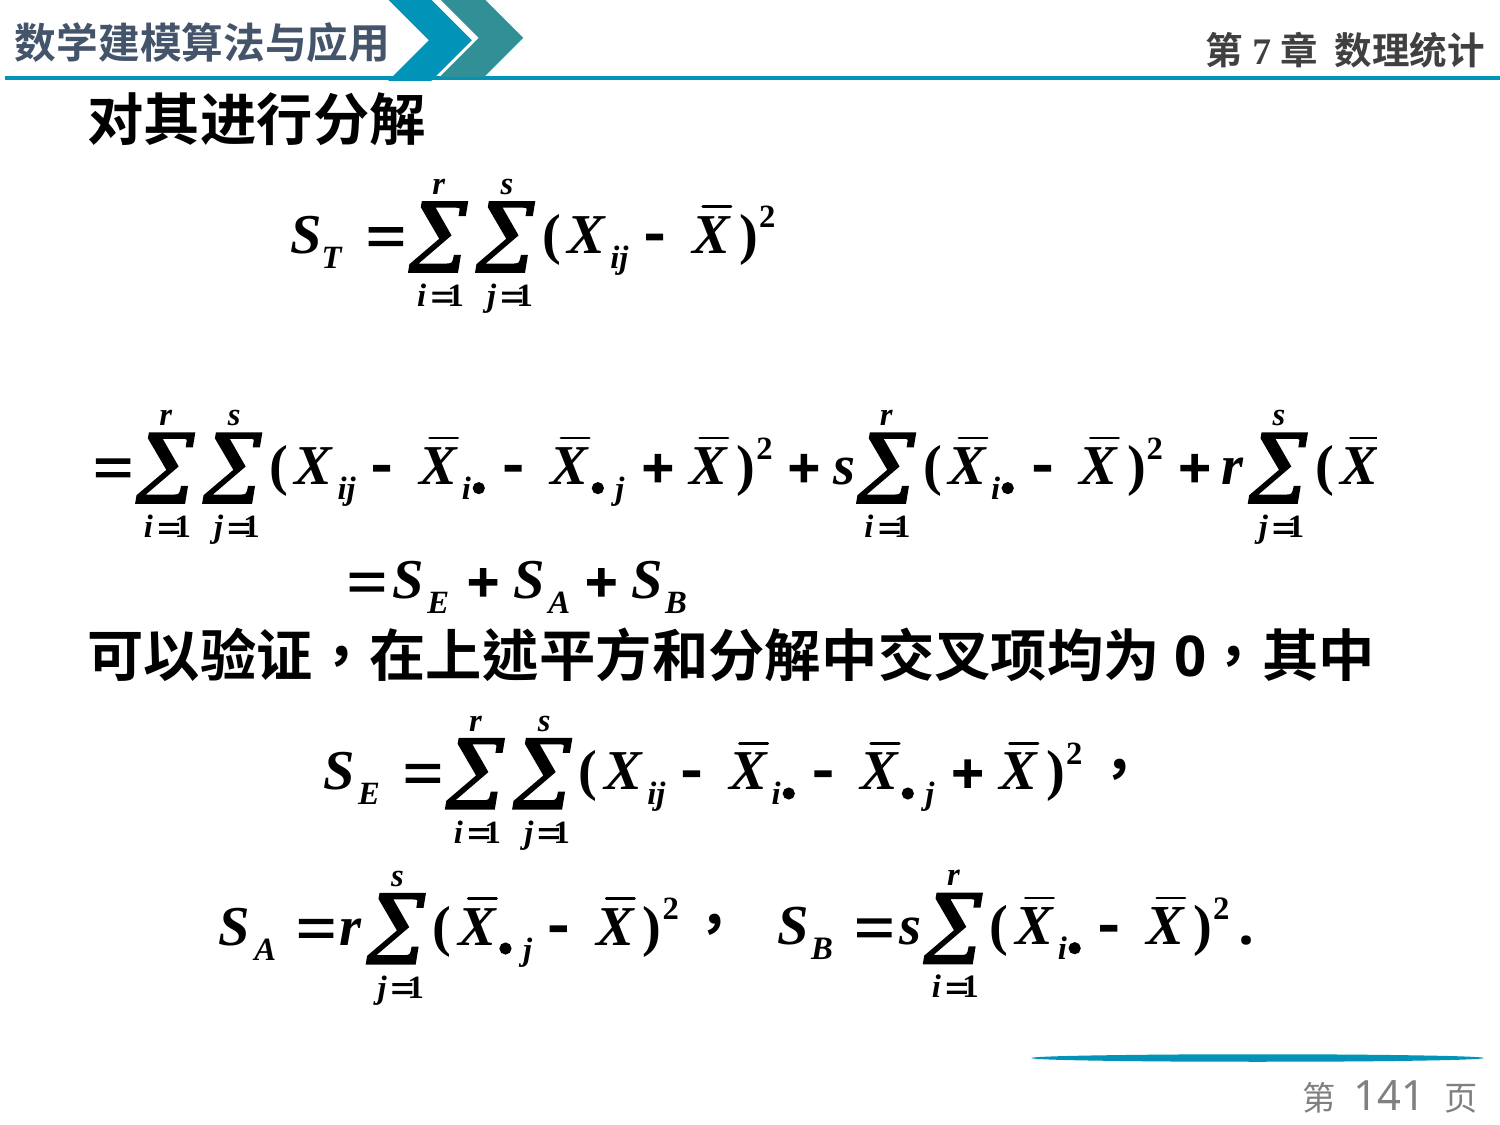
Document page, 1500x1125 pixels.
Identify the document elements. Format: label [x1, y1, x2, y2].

text_box [87, 82, 1377, 1043]
